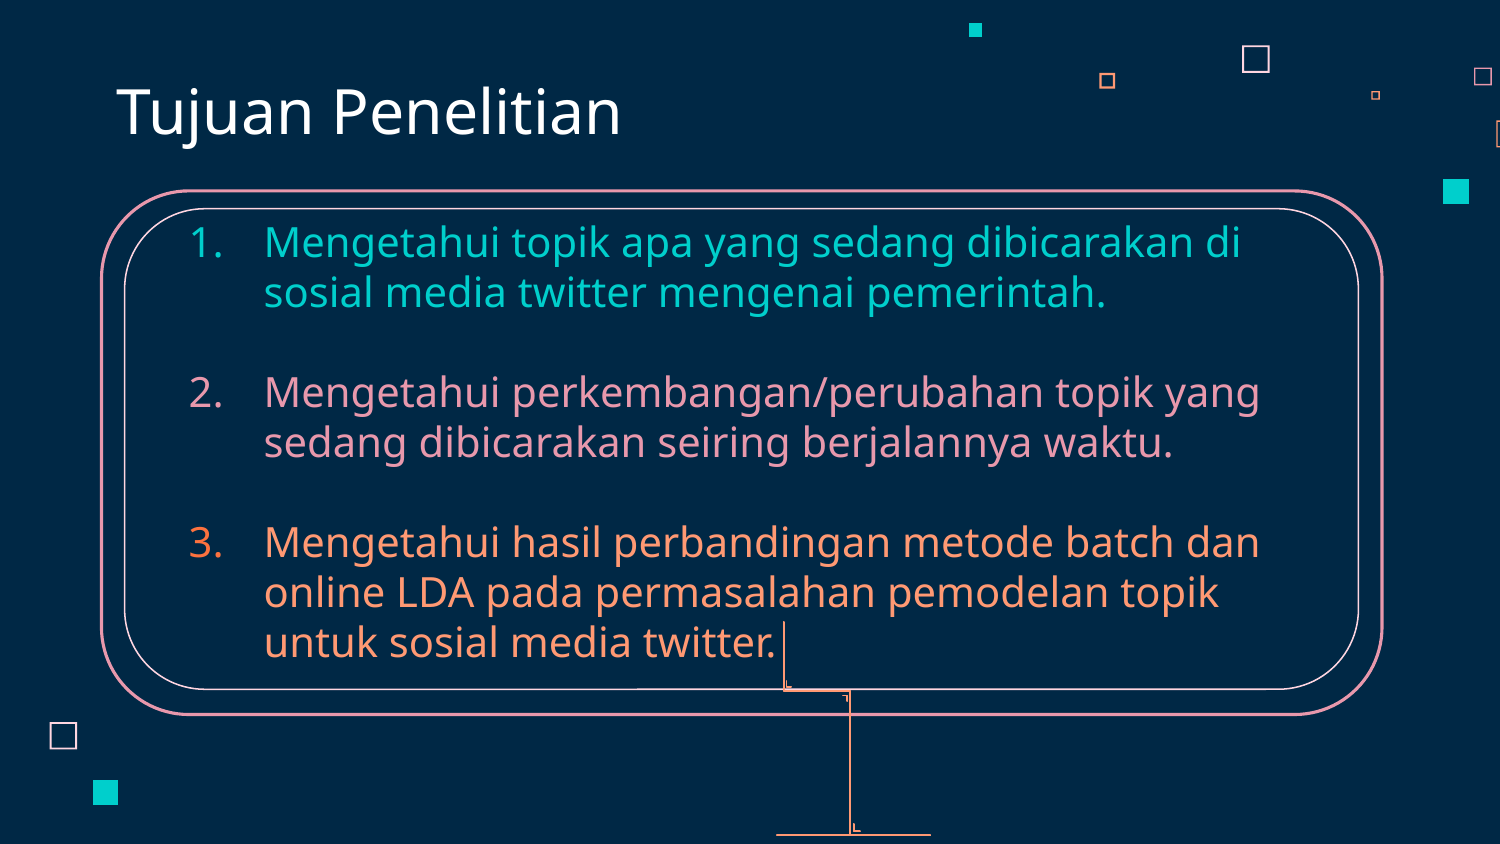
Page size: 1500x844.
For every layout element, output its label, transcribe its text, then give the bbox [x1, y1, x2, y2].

title Tujuan Penelitian [101, 67, 878, 163]
text_box [124, 215, 173, 683]
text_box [776, 621, 931, 836]
text_box [1336, 233, 1359, 665]
text_box [101, 190, 1383, 714]
text_box Mengetahui topik apa yang sedang dibicarakan di sosial media twitter mengenai pemerintah. Mengetahui perkembangan/perubahan topik yang sedang dibicarakan seiring berjalannya waktu. Mengetahui hasil perbandingan metode batch dan online LDA pada permasalahan pemodelan topik untuk sosial media twitter. [173, 208, 1336, 724]
